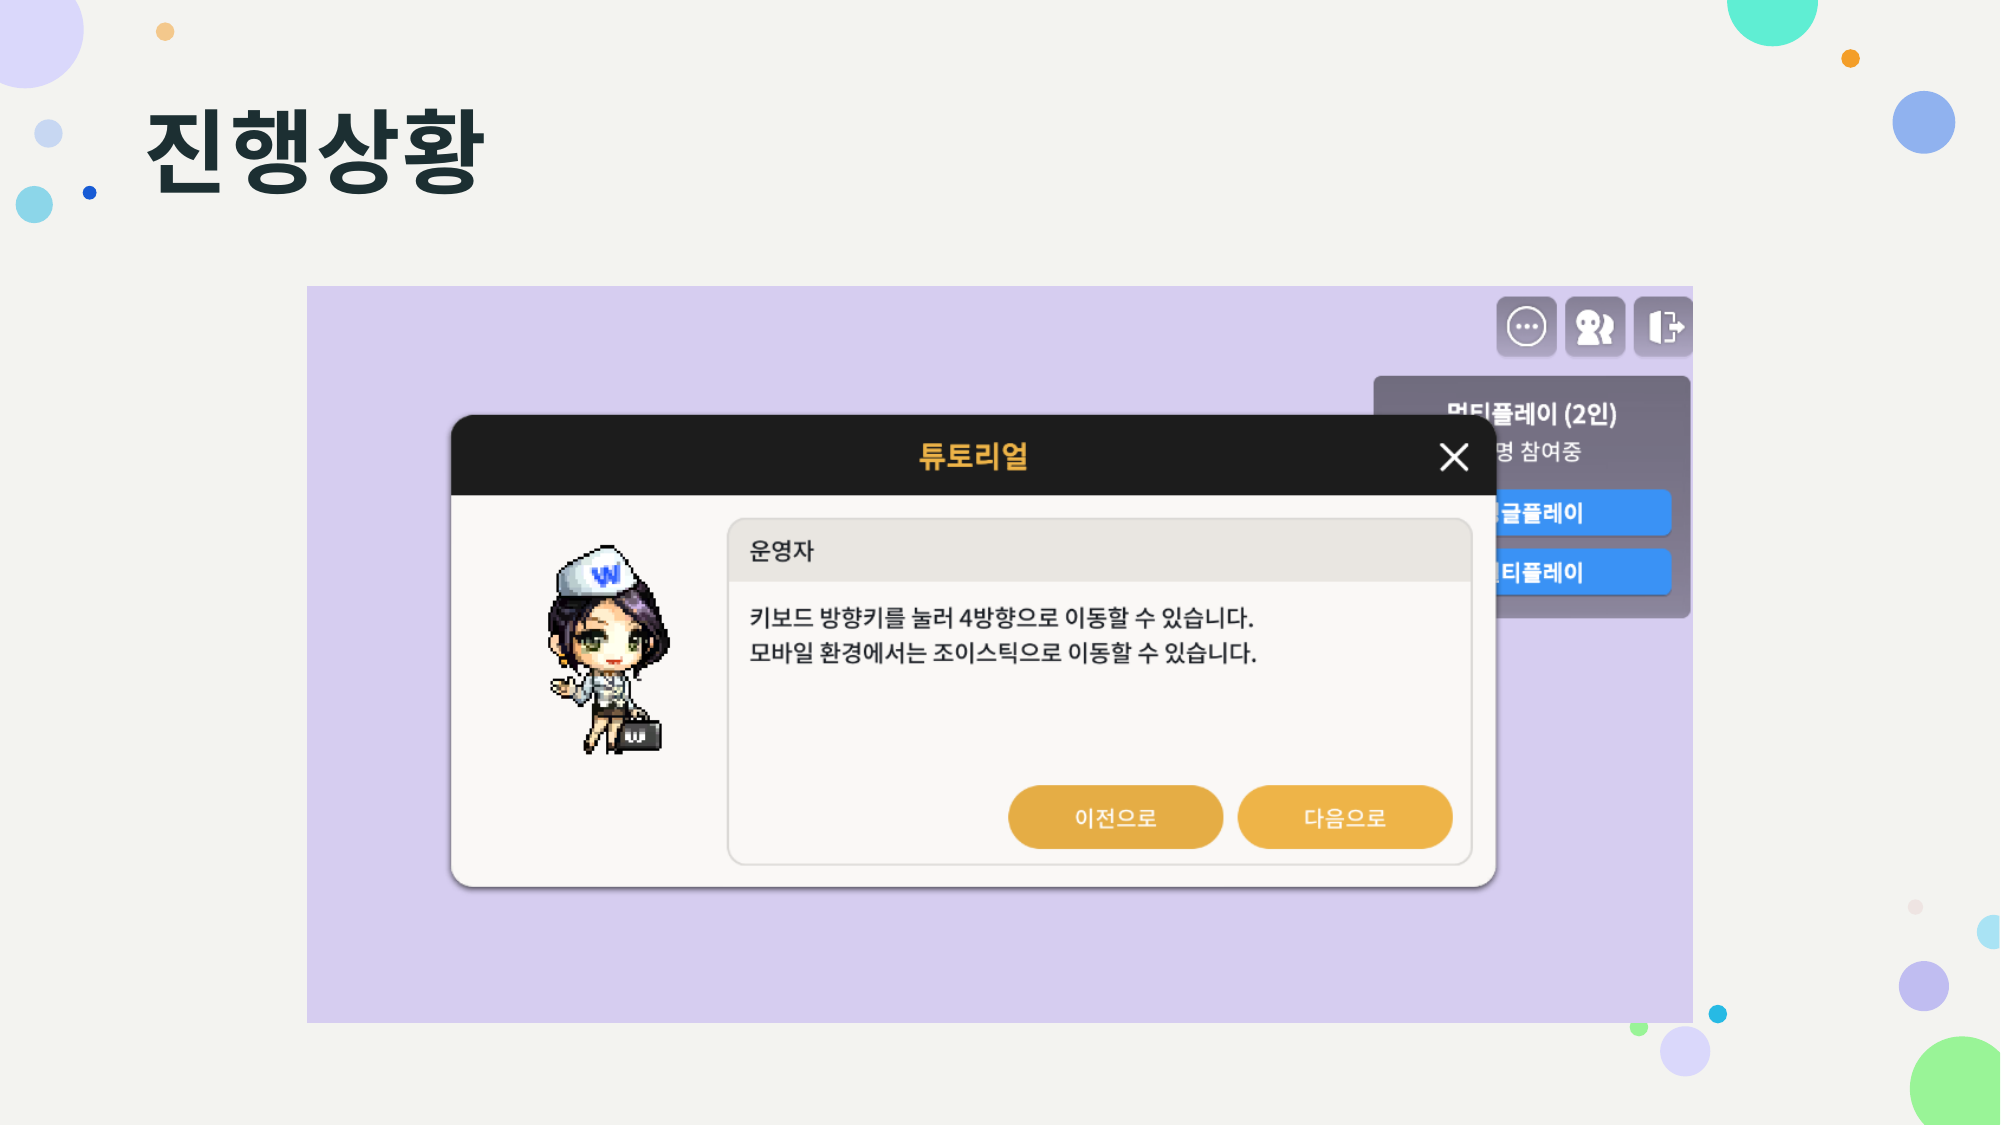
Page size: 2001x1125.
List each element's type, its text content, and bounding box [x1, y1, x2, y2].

picture [307, 286, 1693, 1023]
title 진행상황 [125, 33, 1875, 252]
